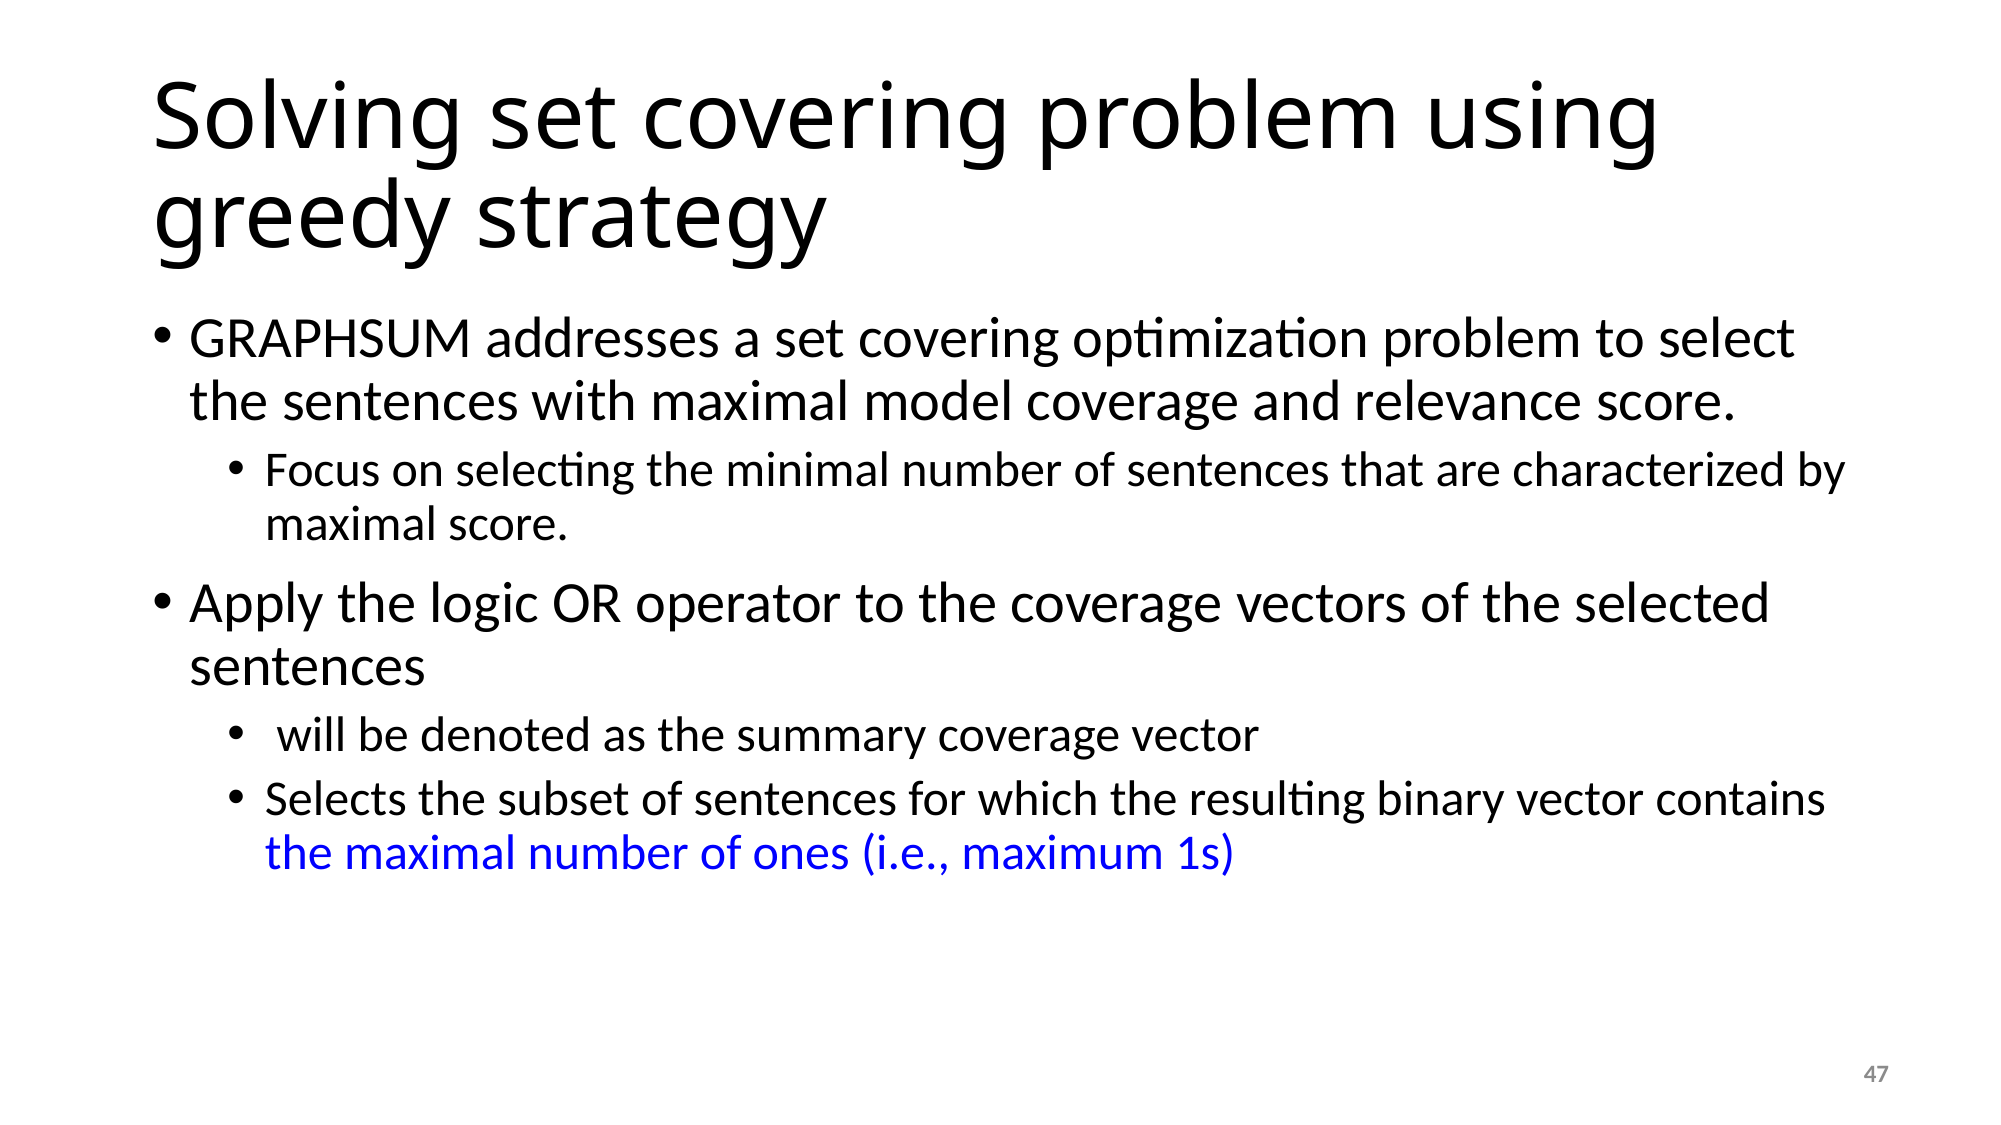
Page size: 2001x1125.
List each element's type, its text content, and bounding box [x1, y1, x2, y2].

title Solving set covering problem using greedy strategy [137, 59, 1863, 278]
slide_number 47 [1454, 1042, 1905, 1103]
